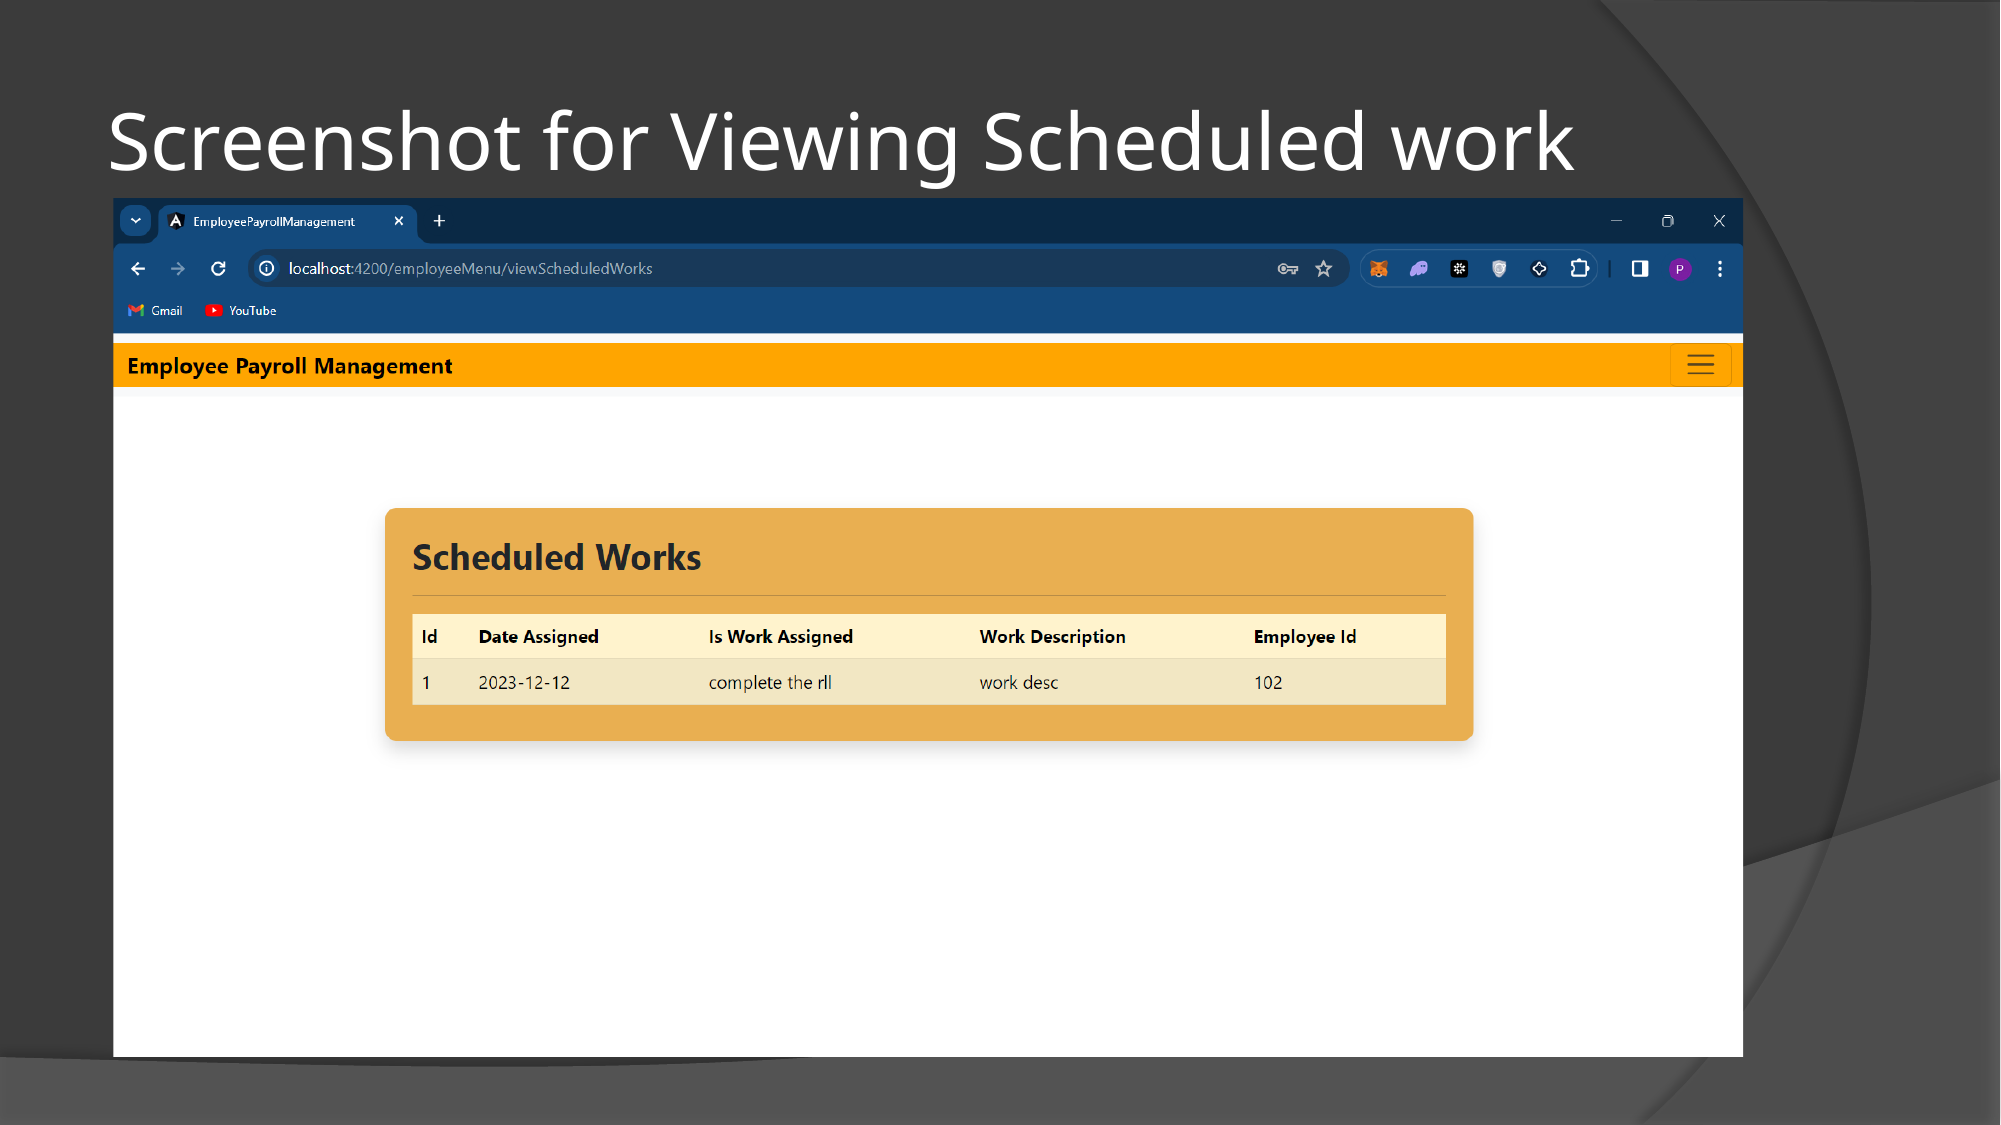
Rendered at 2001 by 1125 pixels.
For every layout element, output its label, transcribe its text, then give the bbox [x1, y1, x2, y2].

picture [113, 198, 1744, 1057]
title Screenshot for Viewing Scheduled work [99, 45, 1734, 233]
